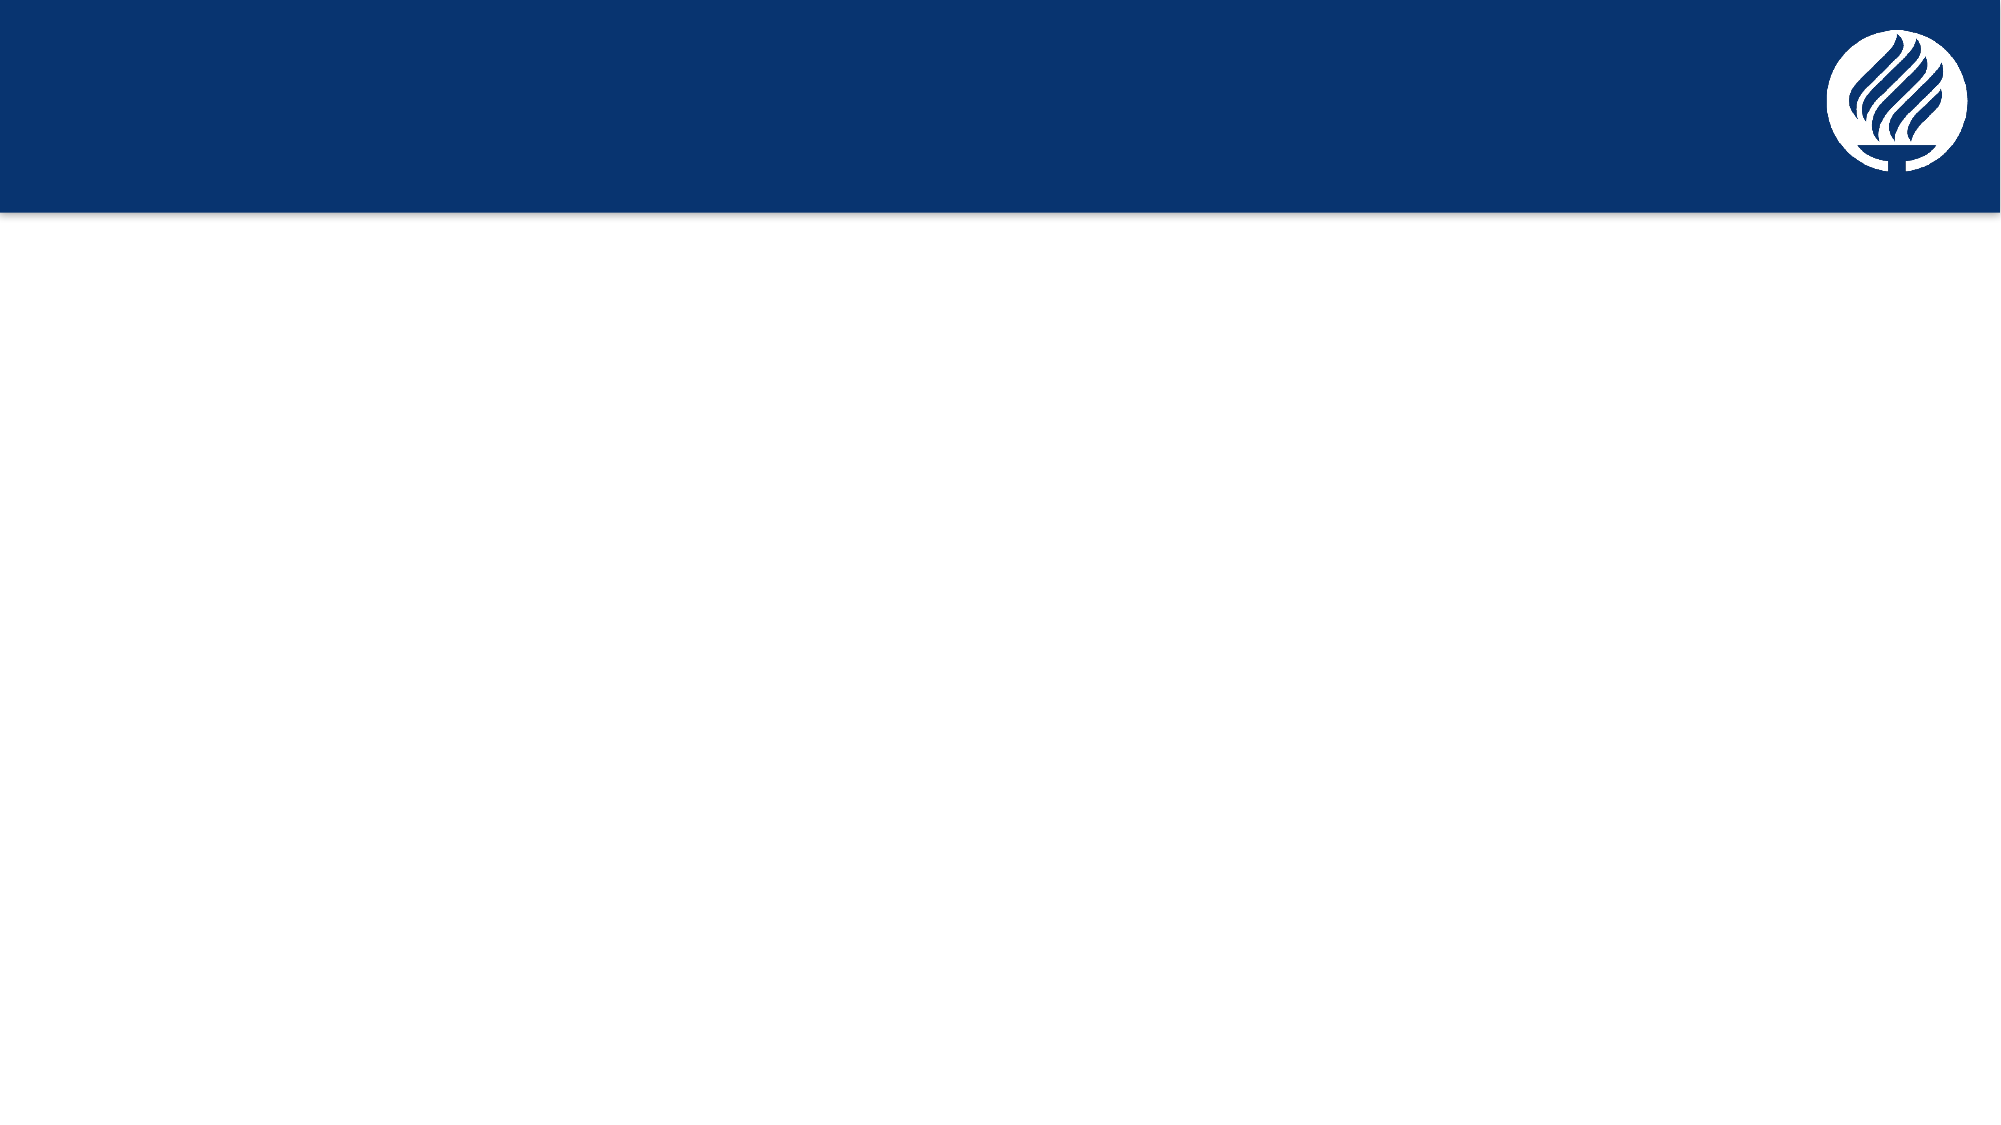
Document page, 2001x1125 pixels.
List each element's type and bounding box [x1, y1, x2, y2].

picture [1826, 30, 1982, 176]
